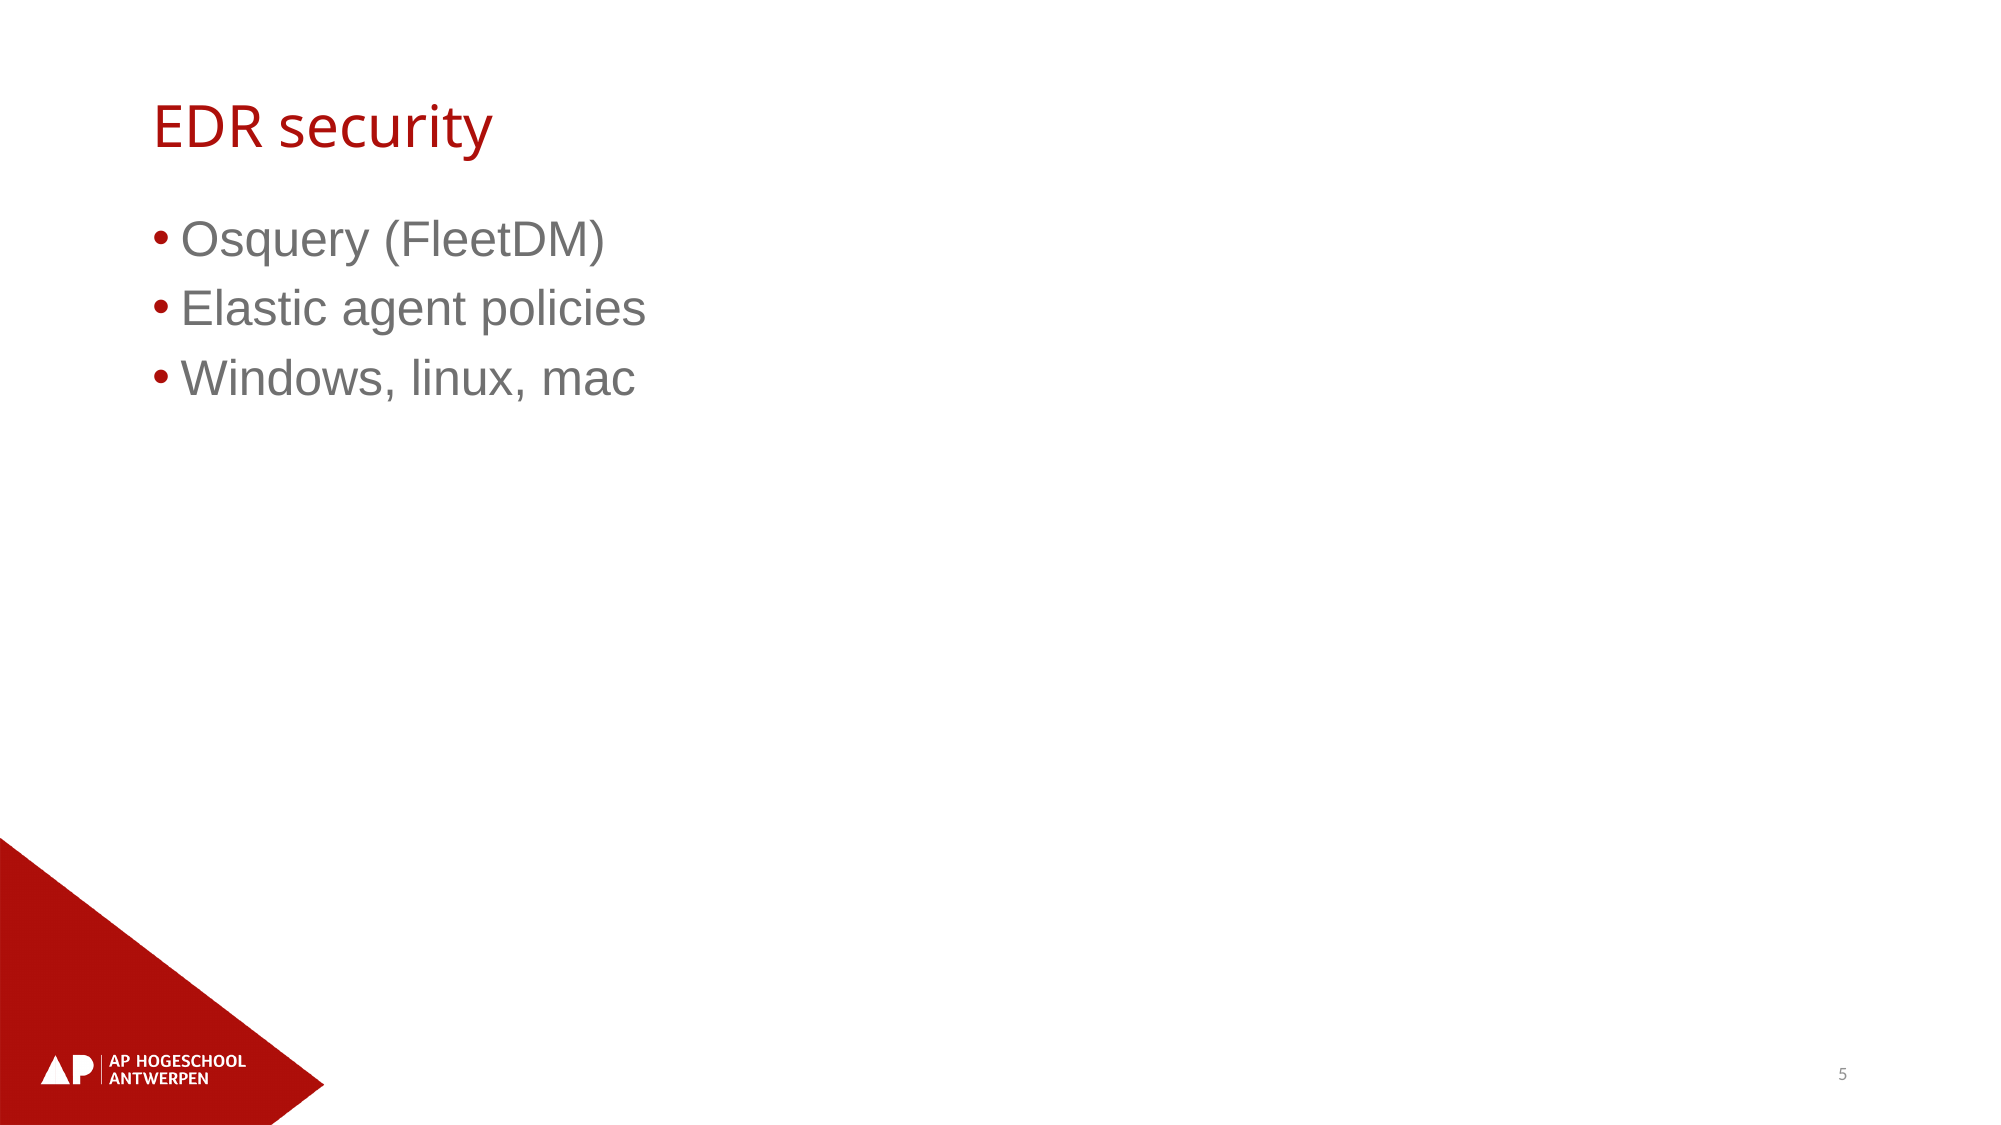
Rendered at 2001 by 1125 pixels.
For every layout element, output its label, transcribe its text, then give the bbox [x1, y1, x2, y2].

text_box Osquery (FleetDM) Elastic agent policies Windows, linux, mac [137, 205, 1863, 920]
picture [0, 831, 328, 1125]
text_box EDR security [137, 89, 1863, 188]
slide_number 5 [1684, 1042, 1863, 1103]
